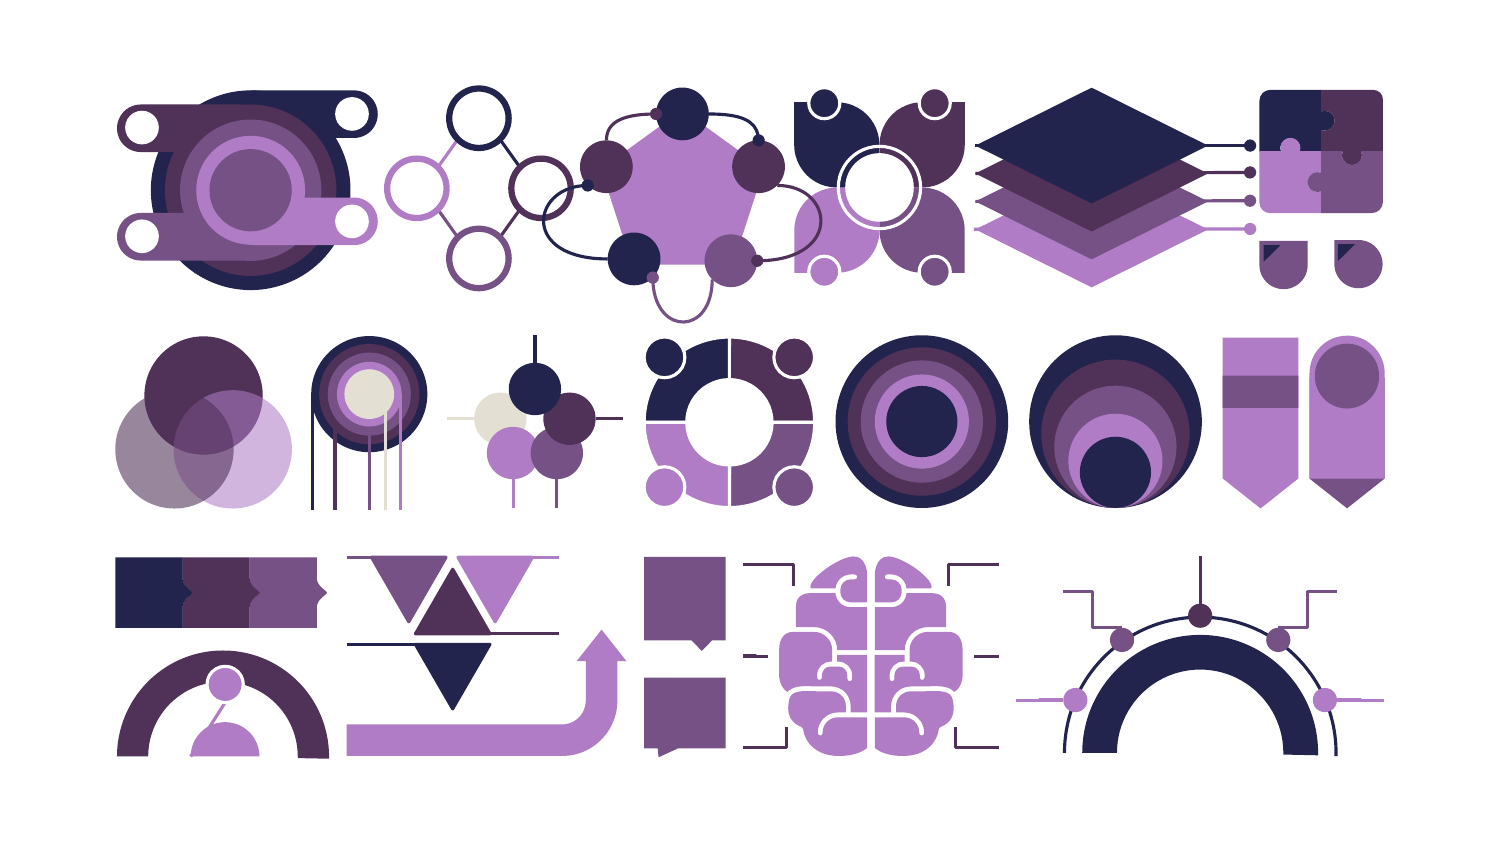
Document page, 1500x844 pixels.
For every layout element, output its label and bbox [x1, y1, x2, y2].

text_box [1028, 334, 1203, 509]
text_box [116, 90, 379, 291]
text_box [644, 556, 726, 651]
text_box [743, 556, 999, 757]
text_box [1259, 240, 1308, 290]
text_box [1259, 89, 1384, 214]
text_box [835, 334, 1009, 509]
text_box [346, 557, 559, 710]
text_box [115, 557, 328, 629]
text_box [973, 87, 1251, 288]
text_box [116, 650, 330, 844]
text_box [1334, 239, 1383, 289]
text_box [386, 88, 571, 289]
text_box [1016, 556, 1385, 844]
text_box [644, 677, 726, 758]
text_box [115, 336, 293, 509]
text_box [1222, 337, 1299, 509]
text_box [643, 336, 815, 508]
text_box [312, 337, 426, 511]
text_box [1309, 335, 1385, 509]
text_box [346, 629, 627, 756]
text_box [579, 87, 786, 288]
text_box [446, 334, 624, 508]
text_box [794, 87, 965, 288]
